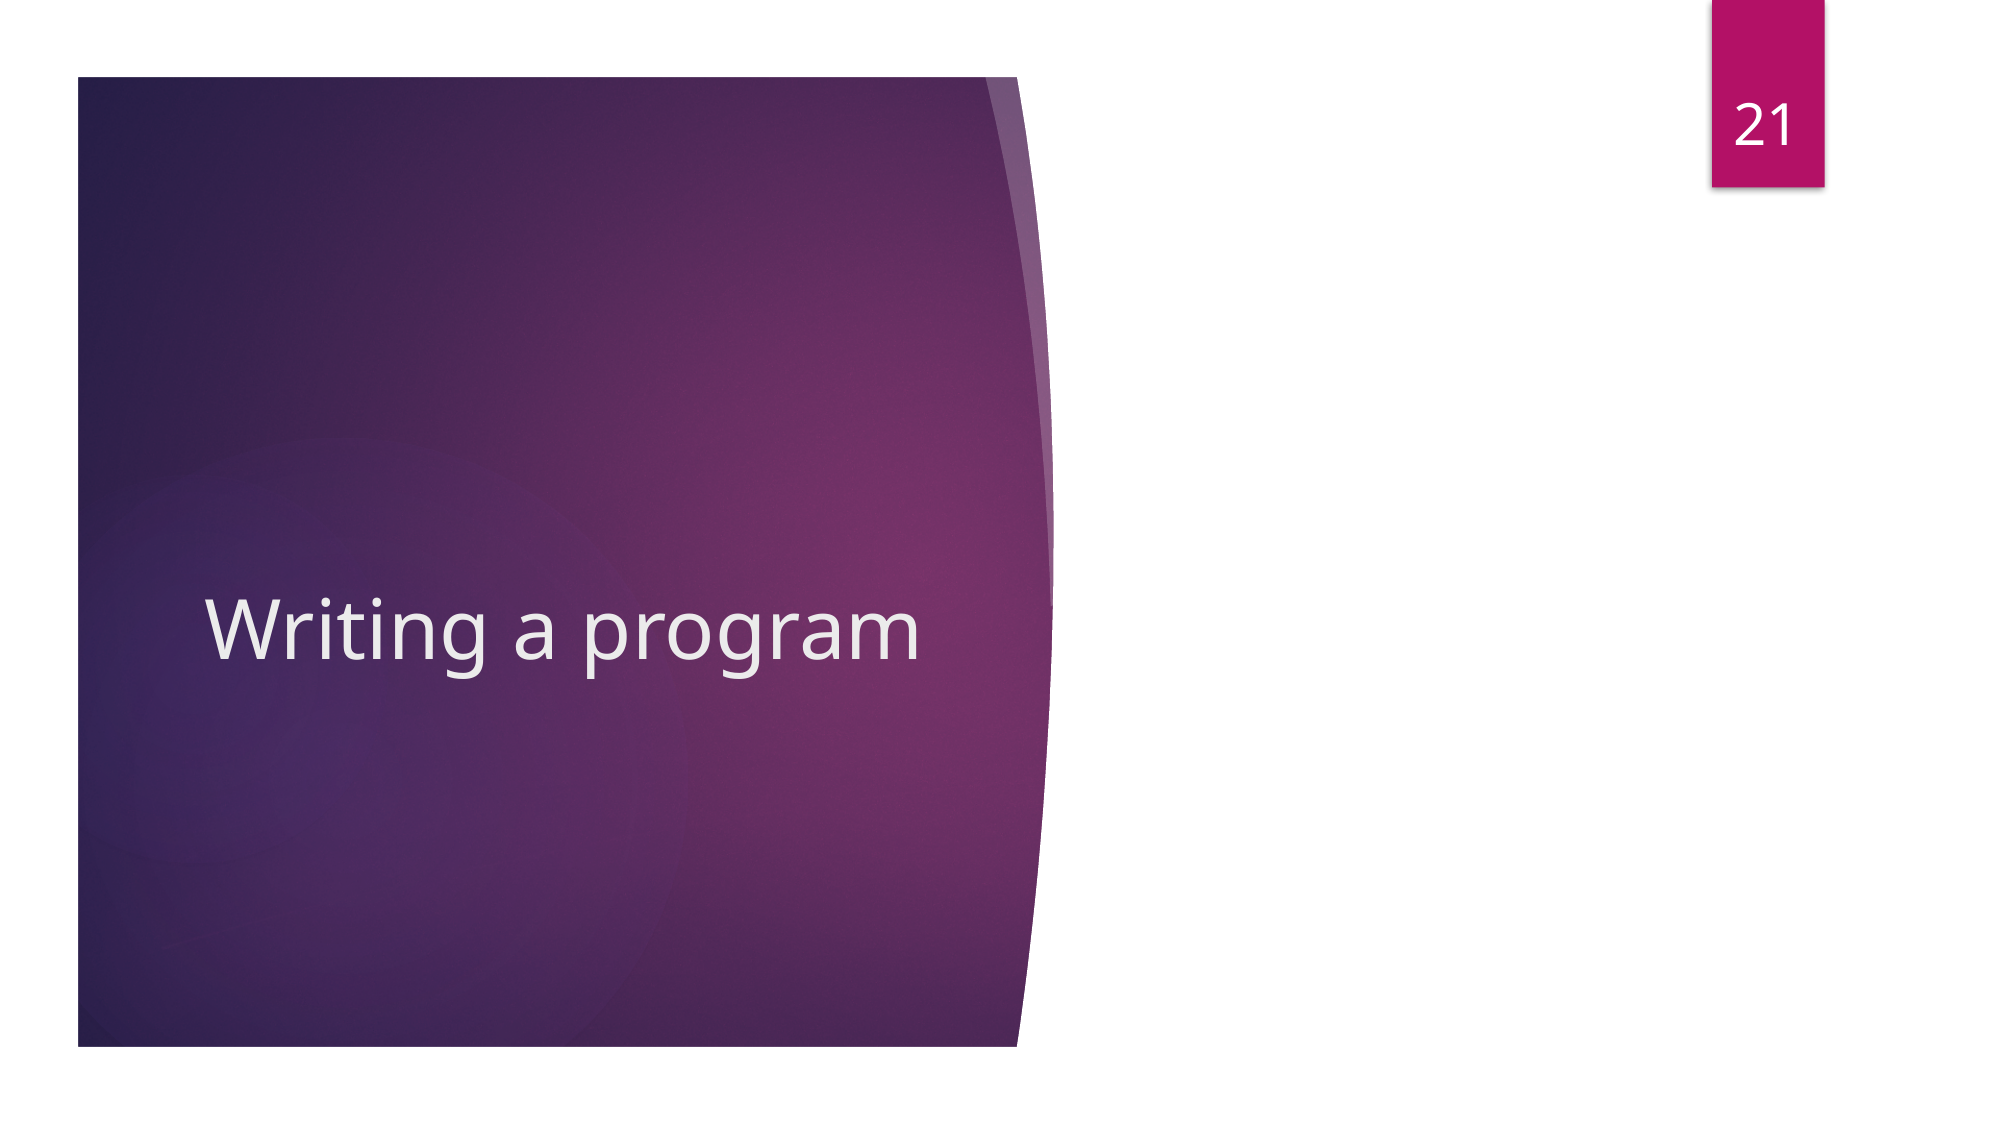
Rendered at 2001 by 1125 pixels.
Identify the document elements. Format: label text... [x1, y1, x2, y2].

title Writing a program [189, 439, 978, 814]
slide_number 21 [1698, 48, 1836, 175]
